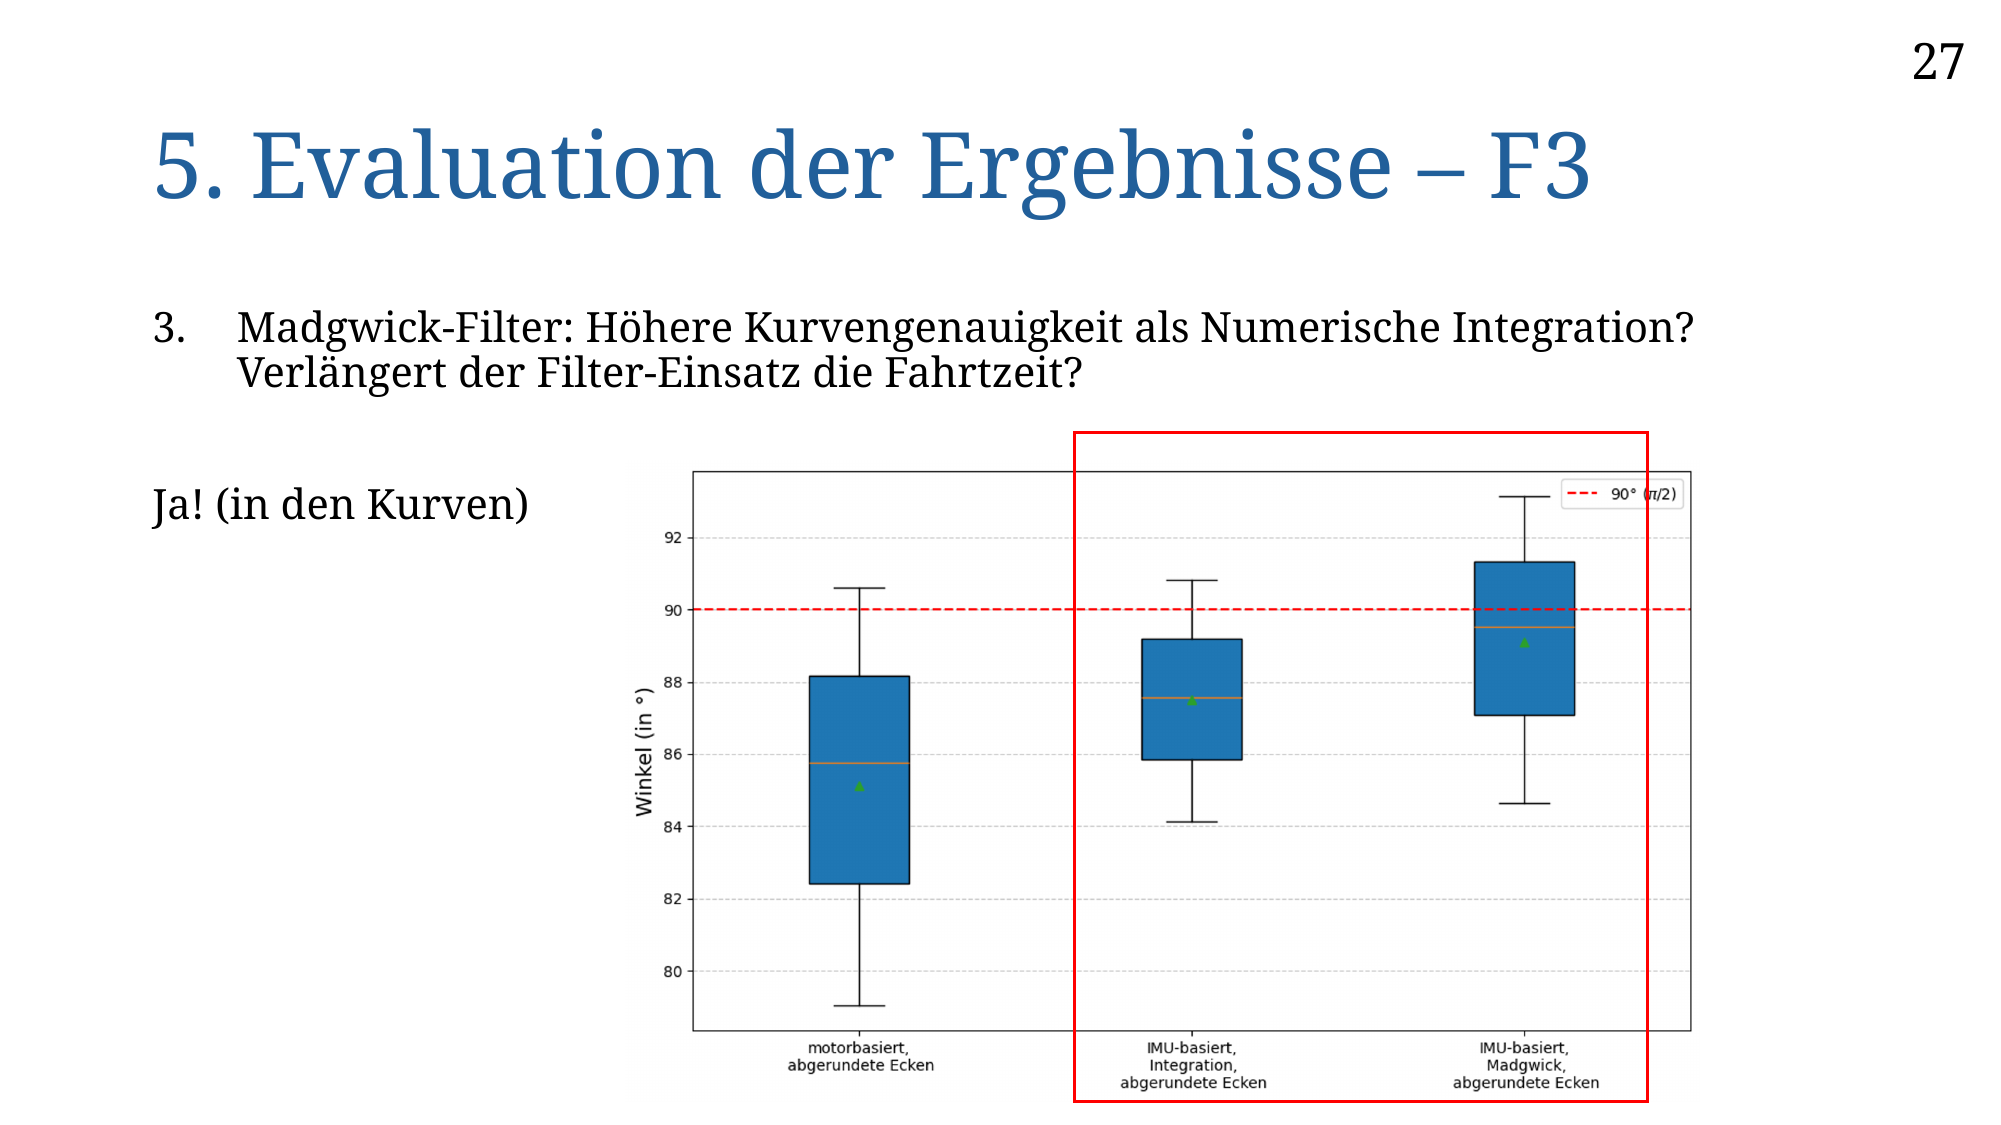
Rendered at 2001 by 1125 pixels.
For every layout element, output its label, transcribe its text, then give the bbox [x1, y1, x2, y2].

text_box 27 [1896, 21, 2000, 105]
title 5. Evaluation der Ergebnisse – F3 [137, 59, 1863, 278]
picture [624, 459, 1701, 1103]
text_box [1073, 431, 1649, 459]
list Madgwick-Filter: Höhere Kurvengenauigkeit als Numerische Integration? Verlängert der Filter-Einsatz die Fahrtzeit? Ja! (in den Kurven) [137, 299, 1863, 1014]
